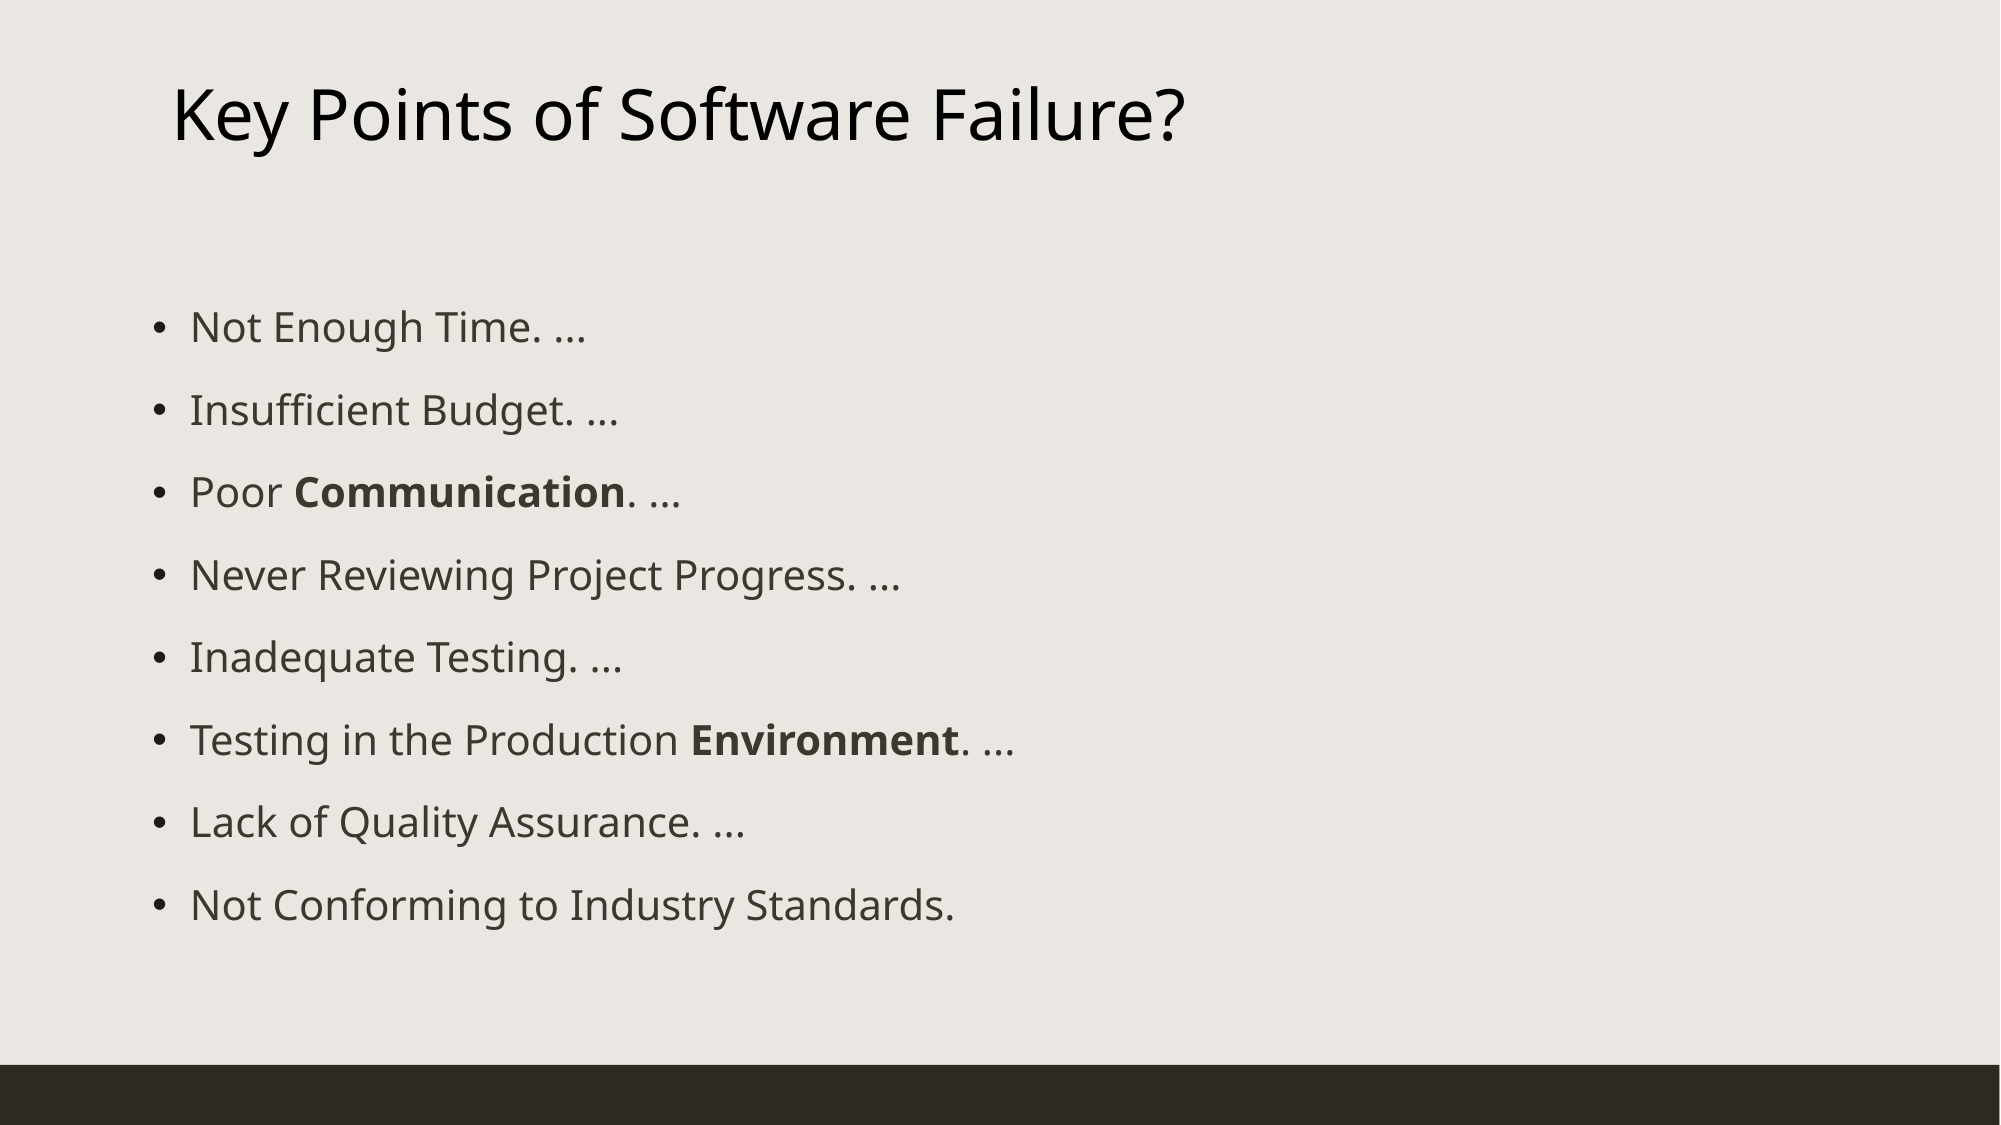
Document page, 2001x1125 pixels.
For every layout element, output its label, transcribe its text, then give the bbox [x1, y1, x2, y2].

list Not Enough Time. ... Insufficient Budget. ... Poor Communication. ... Never Reviewing Project Progress. ... Inadequate Testing. ... Testing in the Production Environment. ... Lack of Quality Assurance. ... Not Conforming to Industry Standards. [137, 299, 1863, 1014]
title Key Points of Software Failure? [137, 59, 1863, 248]
